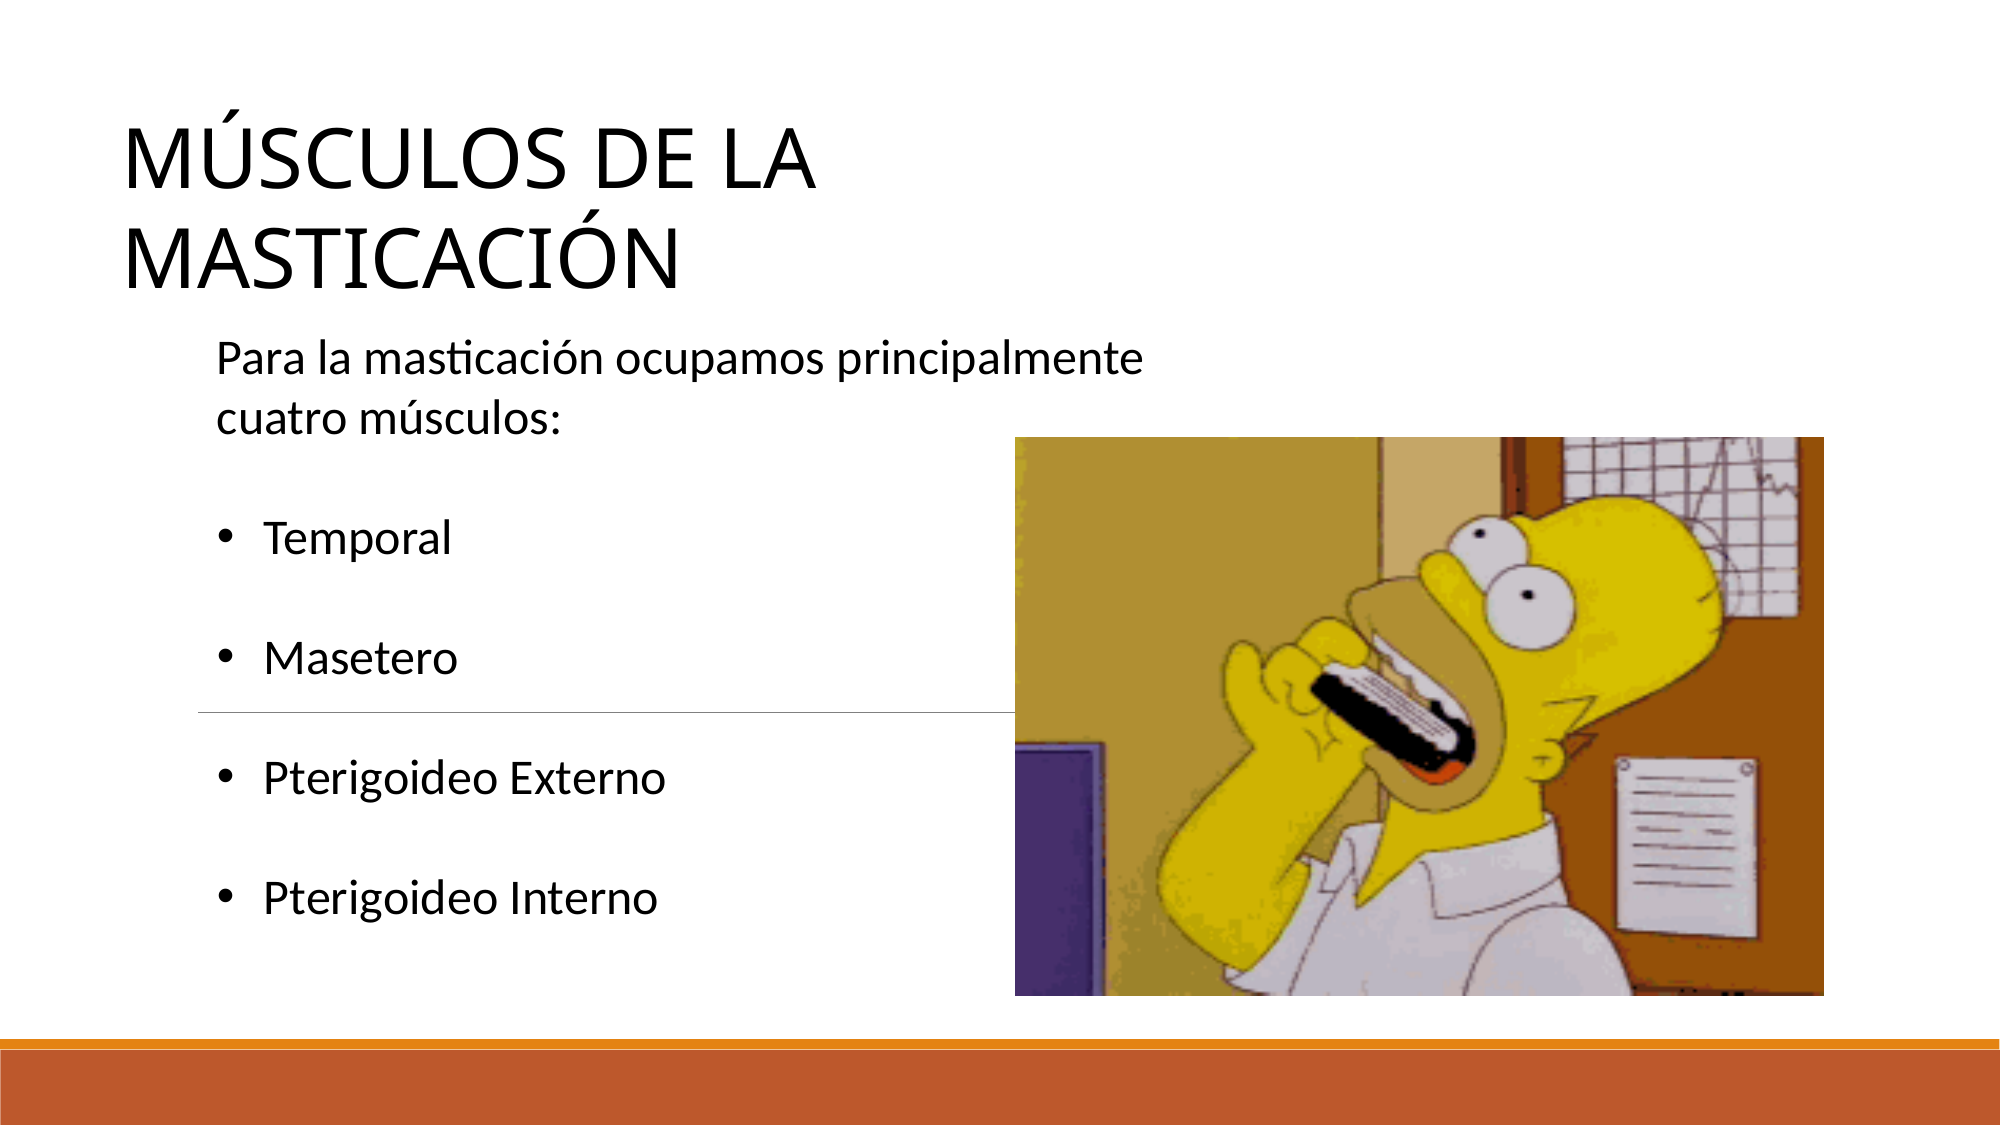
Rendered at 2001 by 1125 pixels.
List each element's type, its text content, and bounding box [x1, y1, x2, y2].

text_box Para la masticación ocupamos principalmente cuatro músculos: Temporal Masetero Pterigoideo Externo Pterigoideo Interno [202, 317, 1193, 933]
text_box MÚSCULOS DE LA MASTICACIÓN [106, 97, 998, 313]
picture [1015, 436, 1825, 996]
